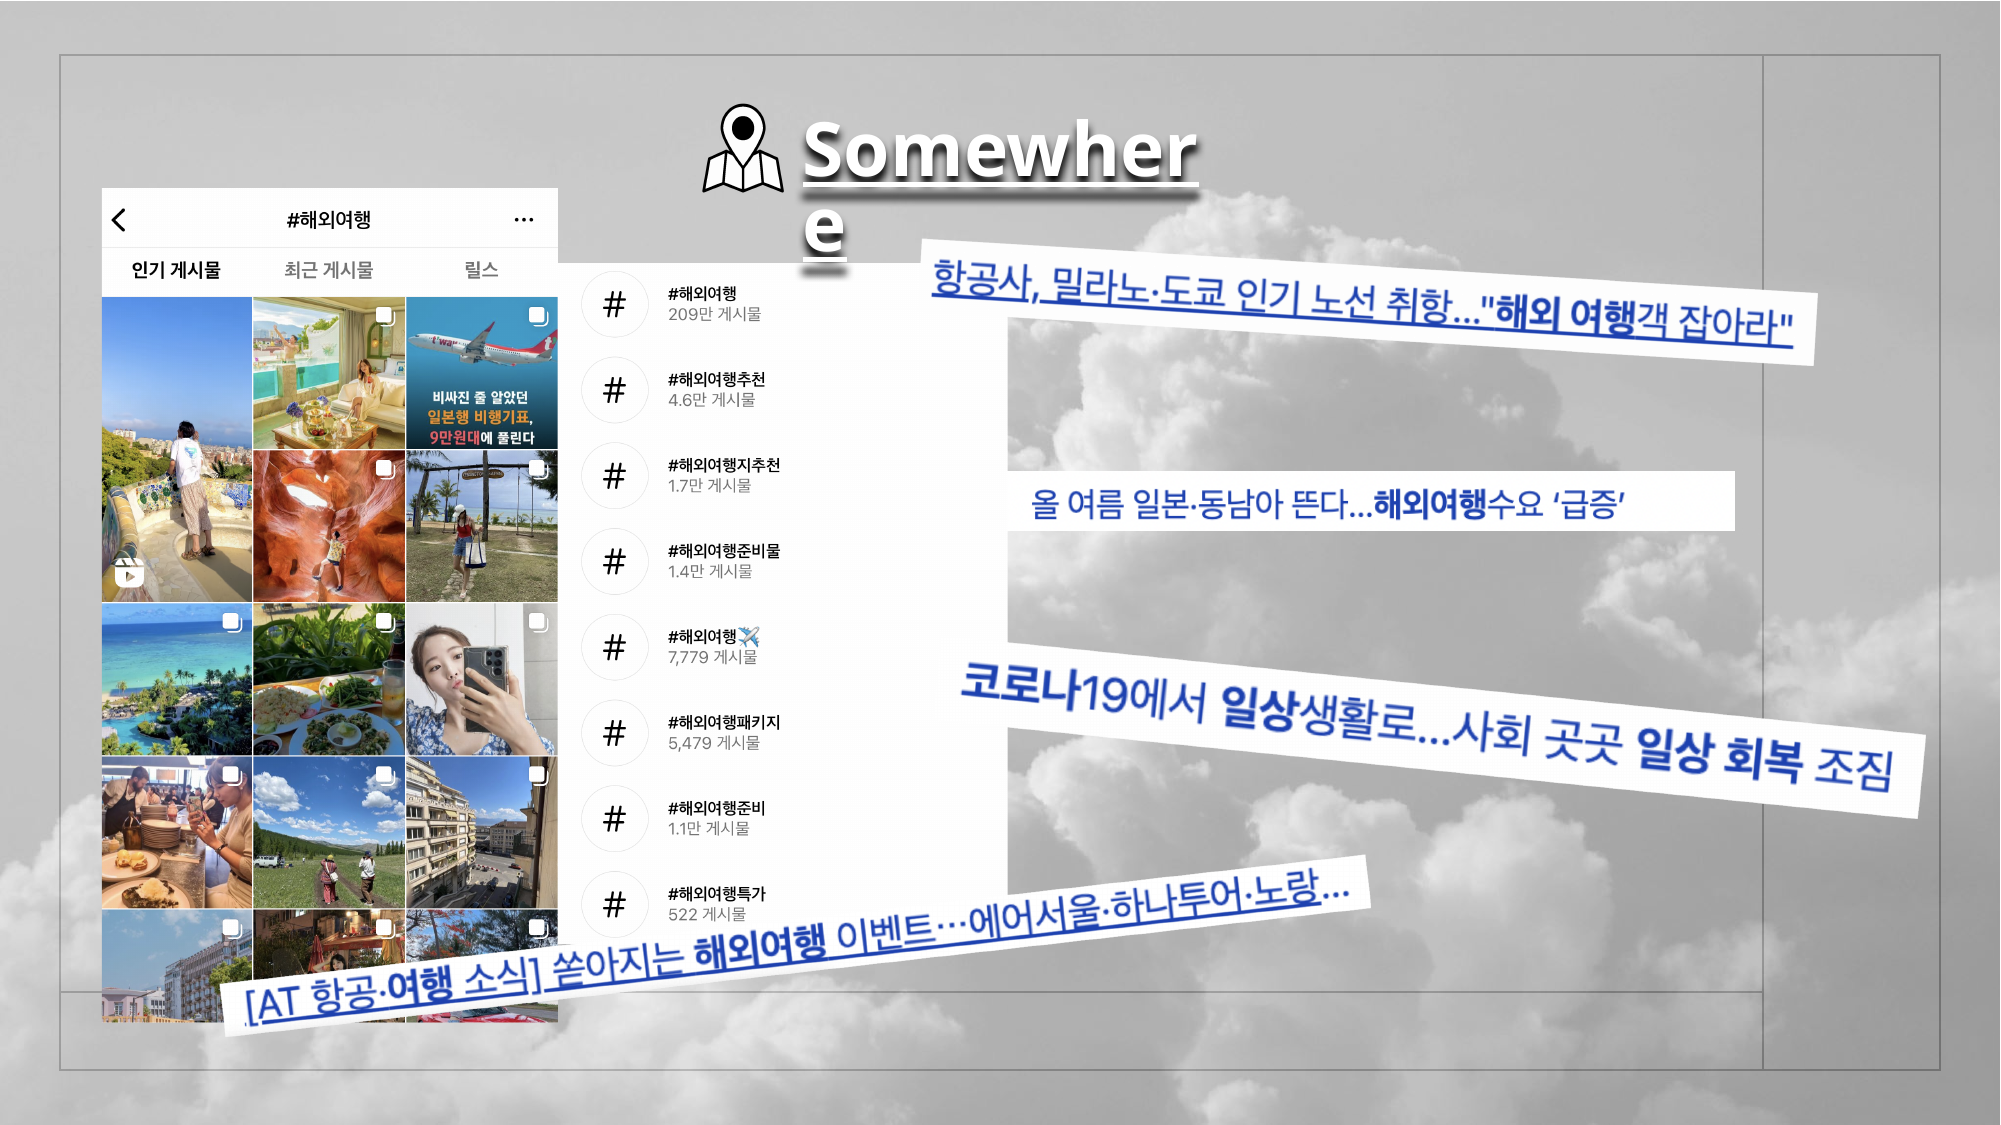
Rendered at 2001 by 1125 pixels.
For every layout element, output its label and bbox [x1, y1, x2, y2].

picture [0, 1, 2000, 1125]
text_box [698, 93, 1219, 208]
